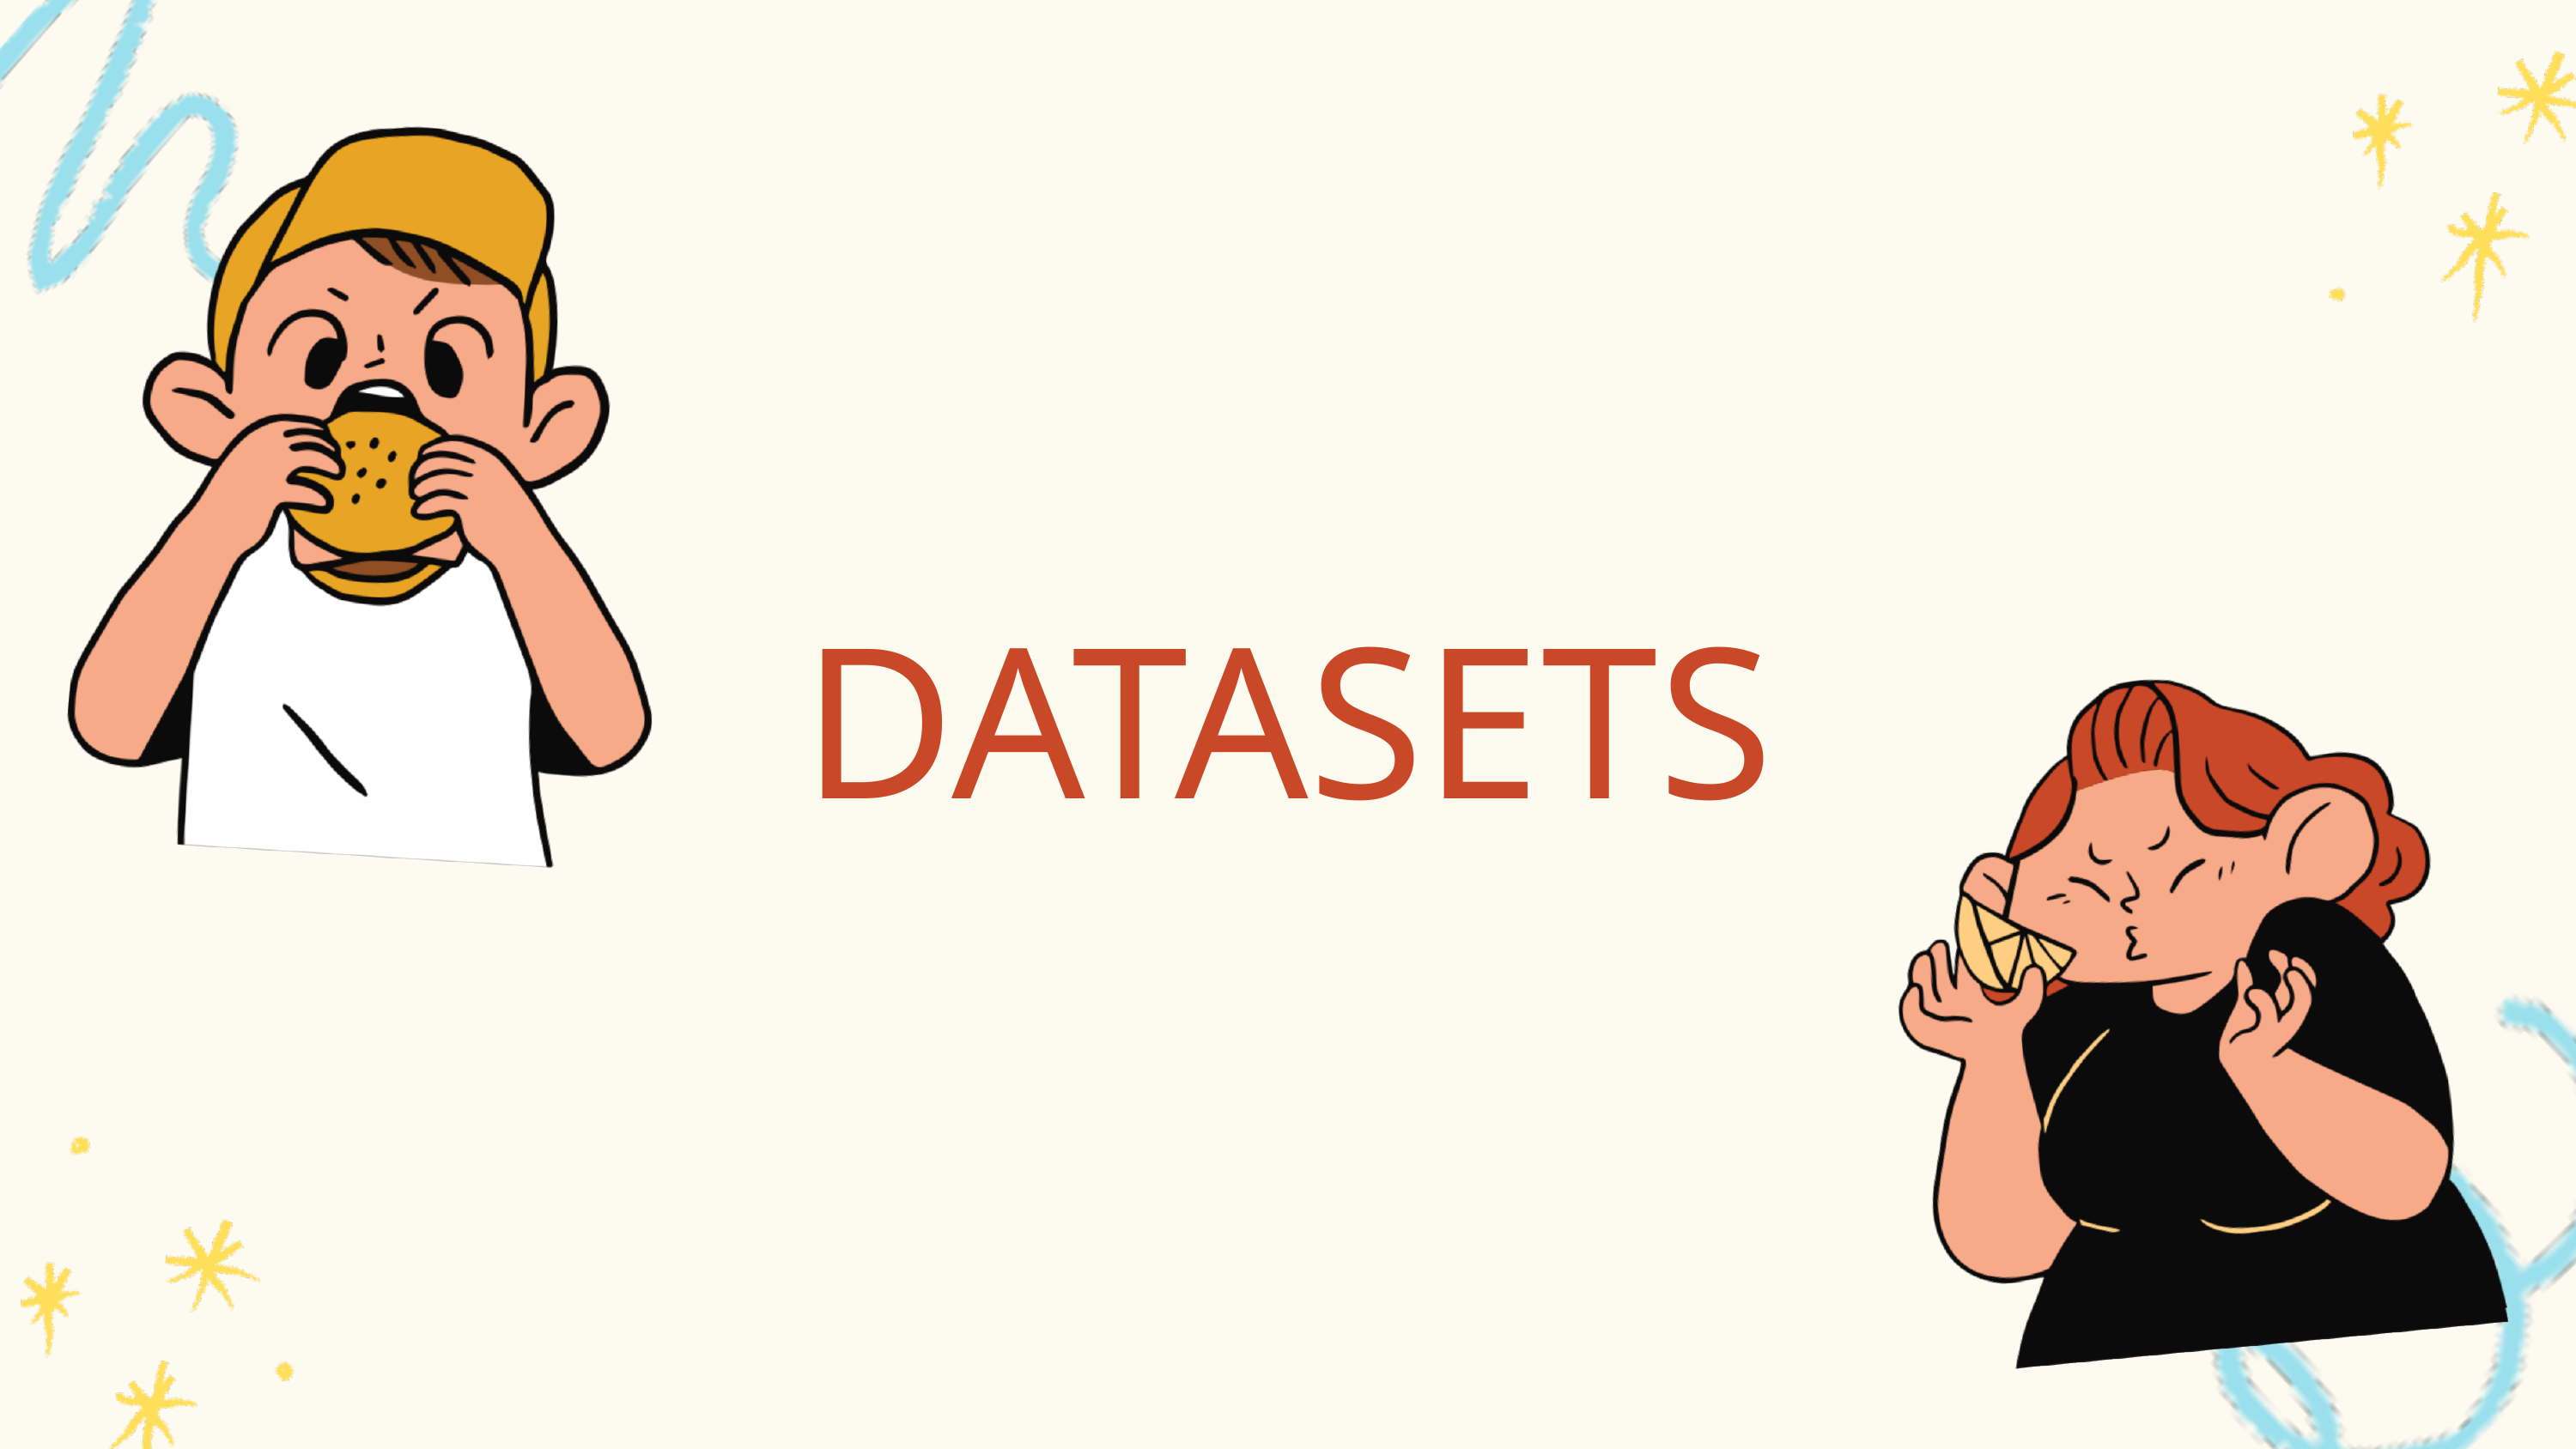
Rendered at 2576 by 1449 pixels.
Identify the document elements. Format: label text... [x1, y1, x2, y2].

picture [2328, 0, 2576, 323]
picture [1868, 652, 2576, 1449]
picture [0, 1136, 295, 1449]
picture [0, 0, 687, 873]
text_box DATASETS [670, 627, 1954, 841]
